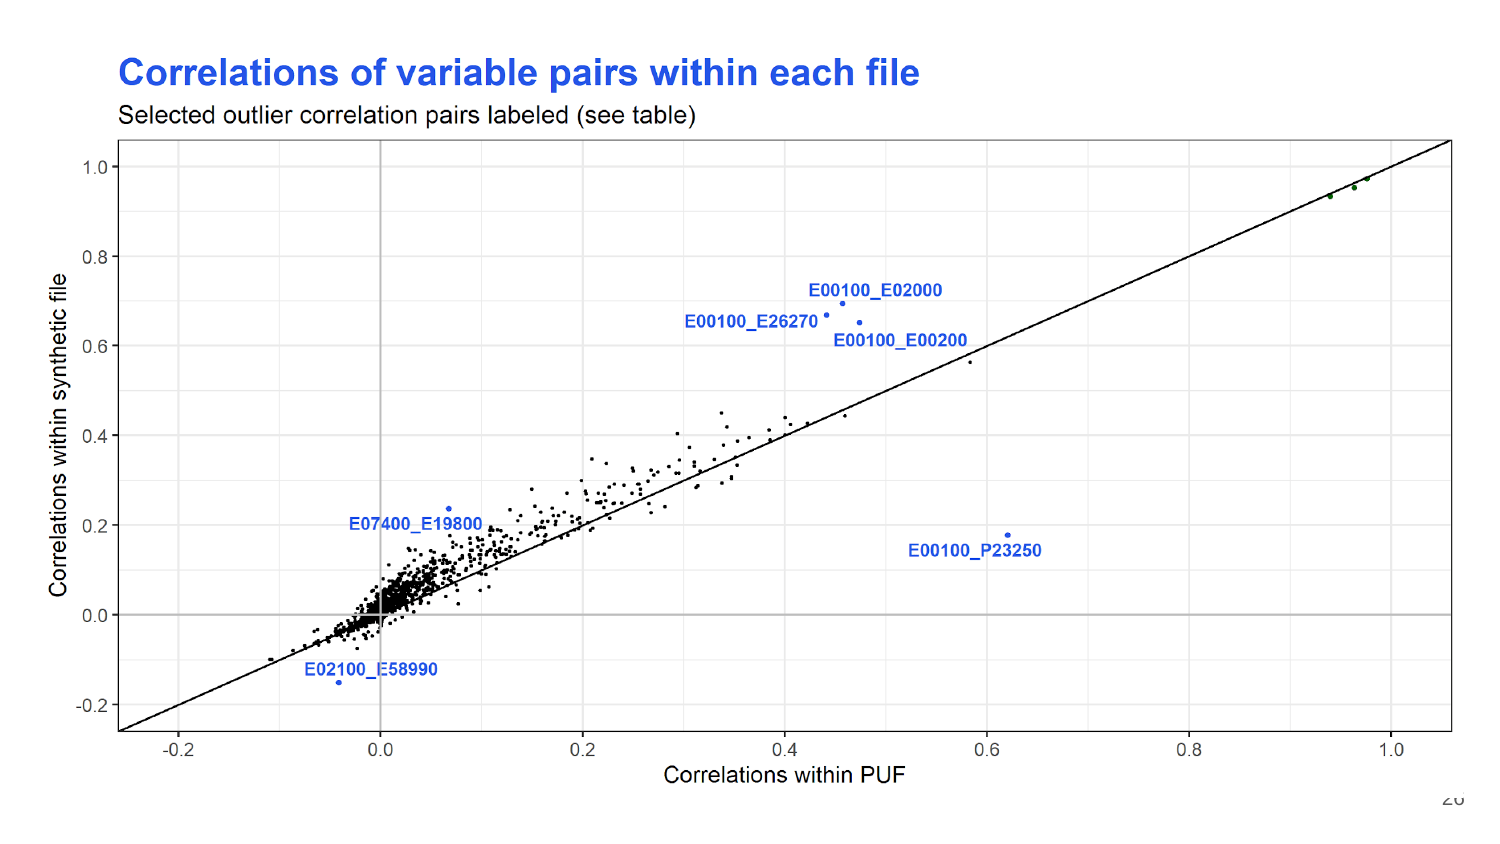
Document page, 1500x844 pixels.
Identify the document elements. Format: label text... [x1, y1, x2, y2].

picture [37, 46, 1463, 798]
slide_number ‹#› [1389, 764, 1480, 830]
